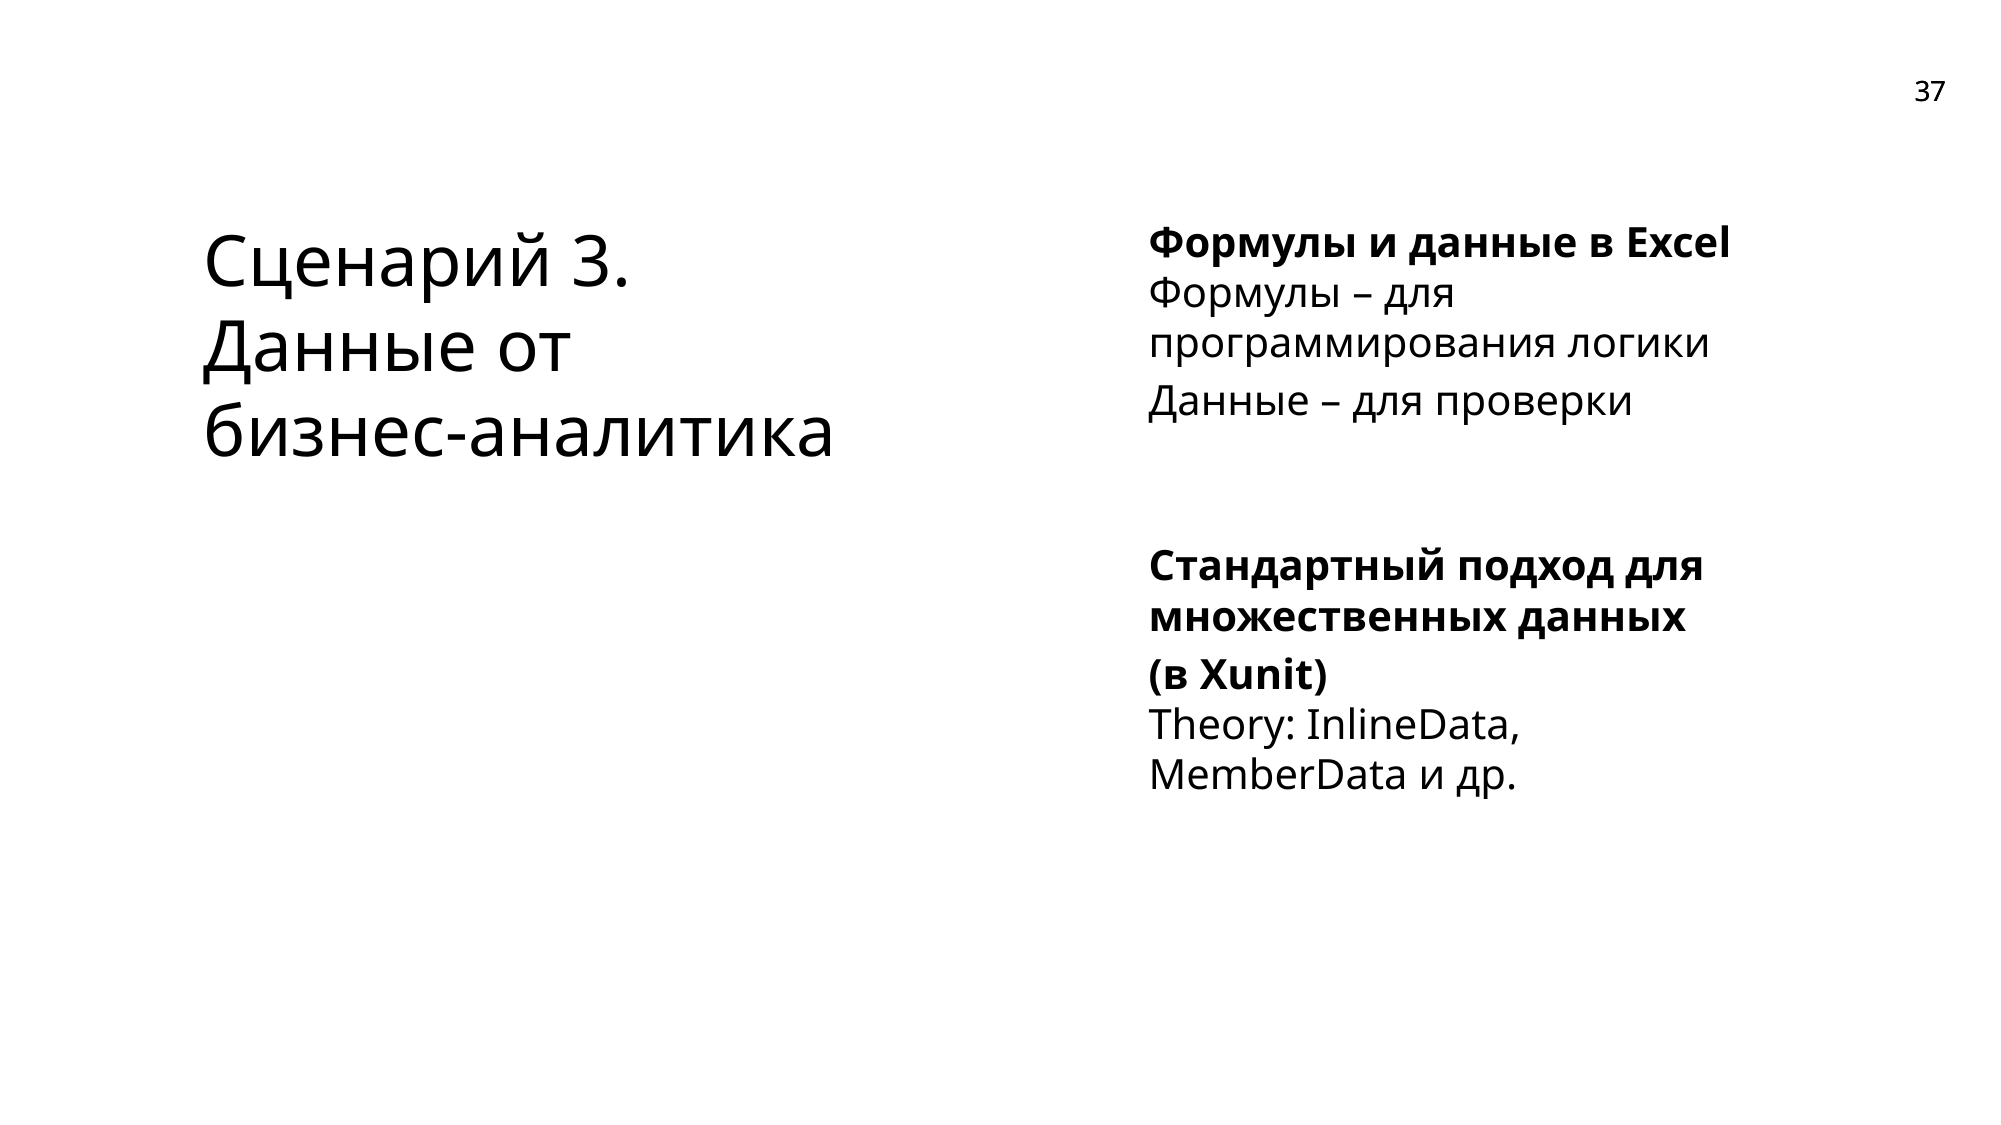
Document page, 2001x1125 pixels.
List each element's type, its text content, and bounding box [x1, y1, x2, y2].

text_box Формулы и данные в Excel Формулы – для программирования логики Данные – для проверки [1133, 208, 1788, 468]
list Сценарий 3. Данные от бизнес-аналитика [188, 208, 867, 563]
text_box Стандартный подход для множественных данных (в Xunit) Theory: InlineData, MemberData и др. [1133, 531, 1788, 816]
